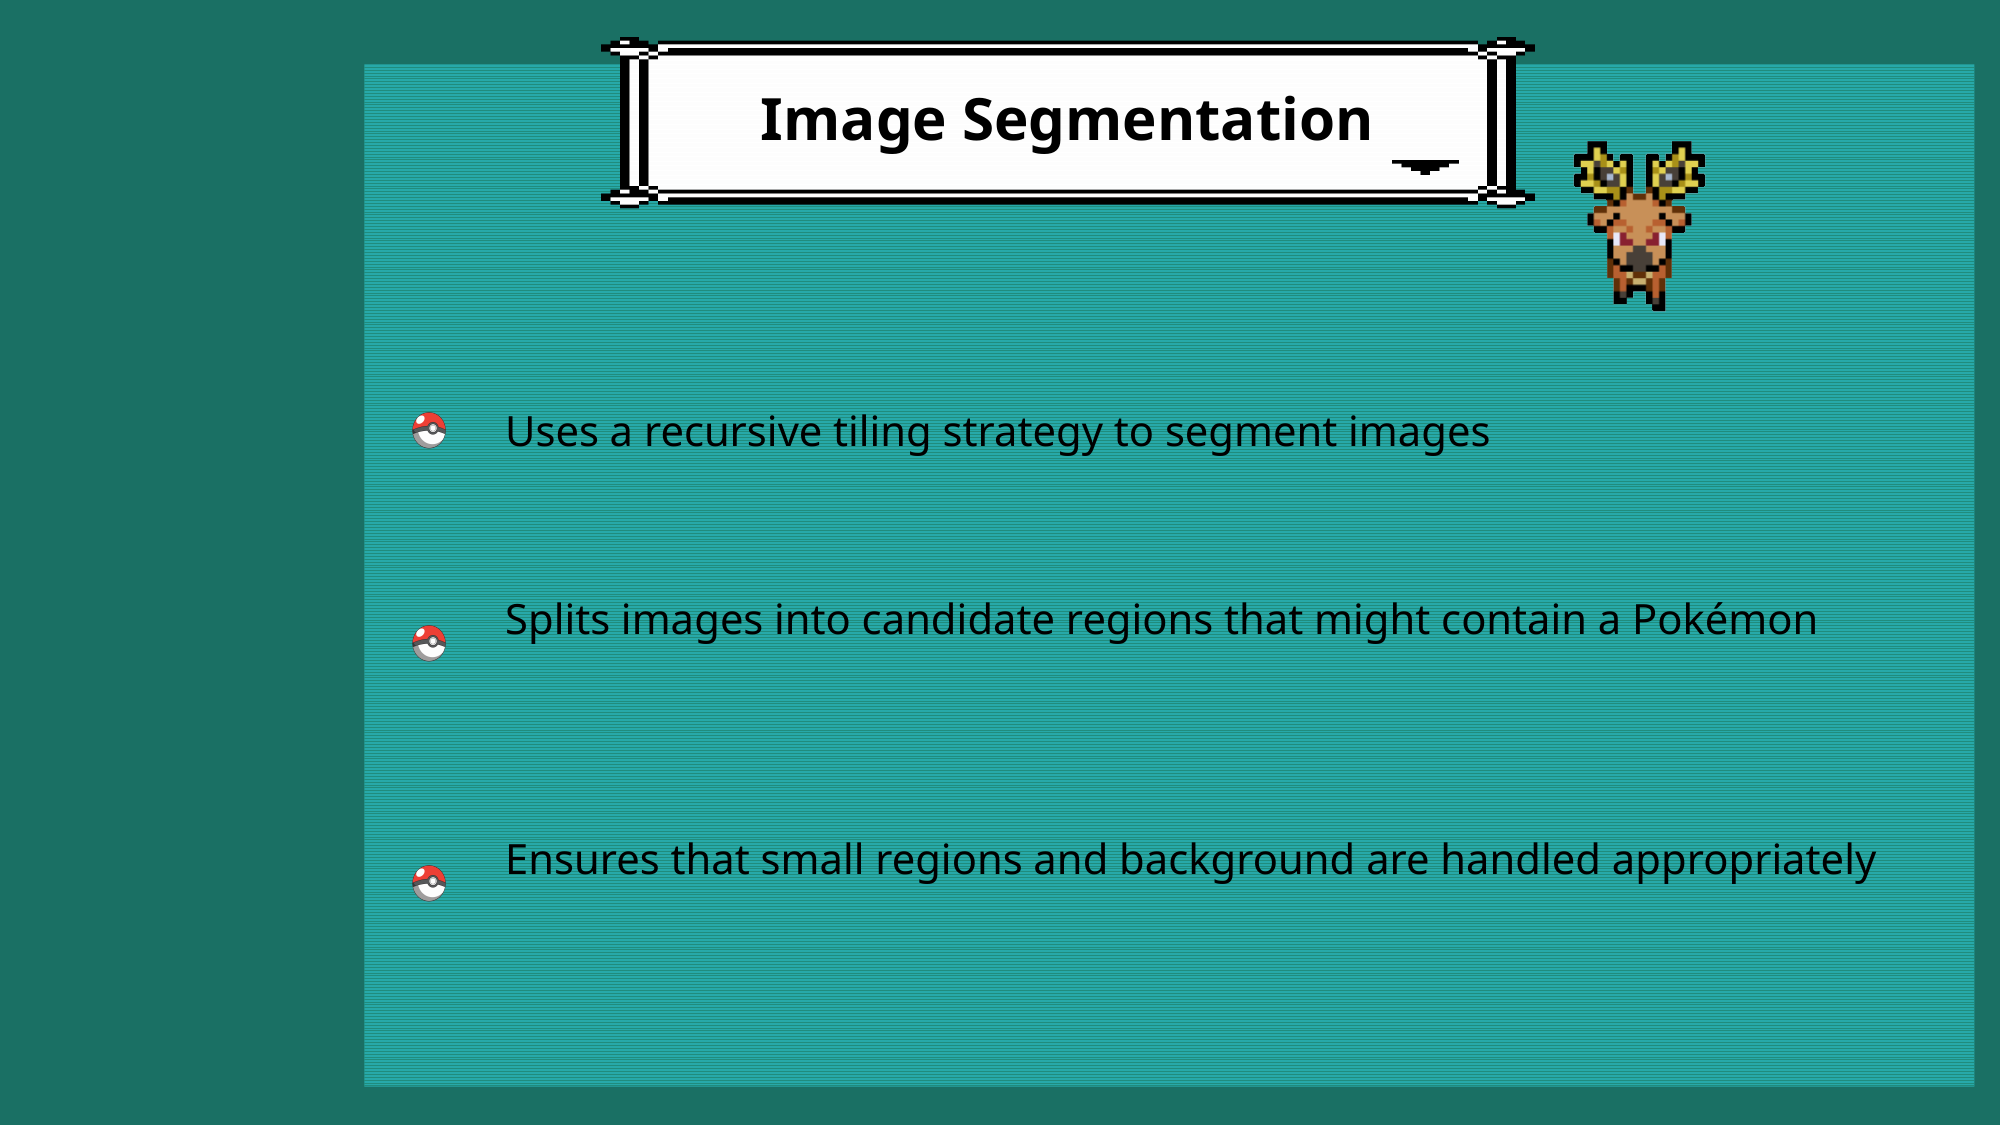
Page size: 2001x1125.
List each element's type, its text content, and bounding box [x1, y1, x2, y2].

picture [411, 864, 447, 903]
text_box [362, 62, 1976, 1089]
text_box Splits images into candidate regions that might contain a Pokémon [490, 585, 1975, 651]
text_box Ensures that small regions and background are handled appropriately [490, 825, 1975, 891]
picture [591, 24, 1744, 325]
picture [411, 624, 447, 663]
text_box Uses a recursive tiling strategy to segment images [490, 397, 1975, 463]
picture [411, 411, 447, 450]
